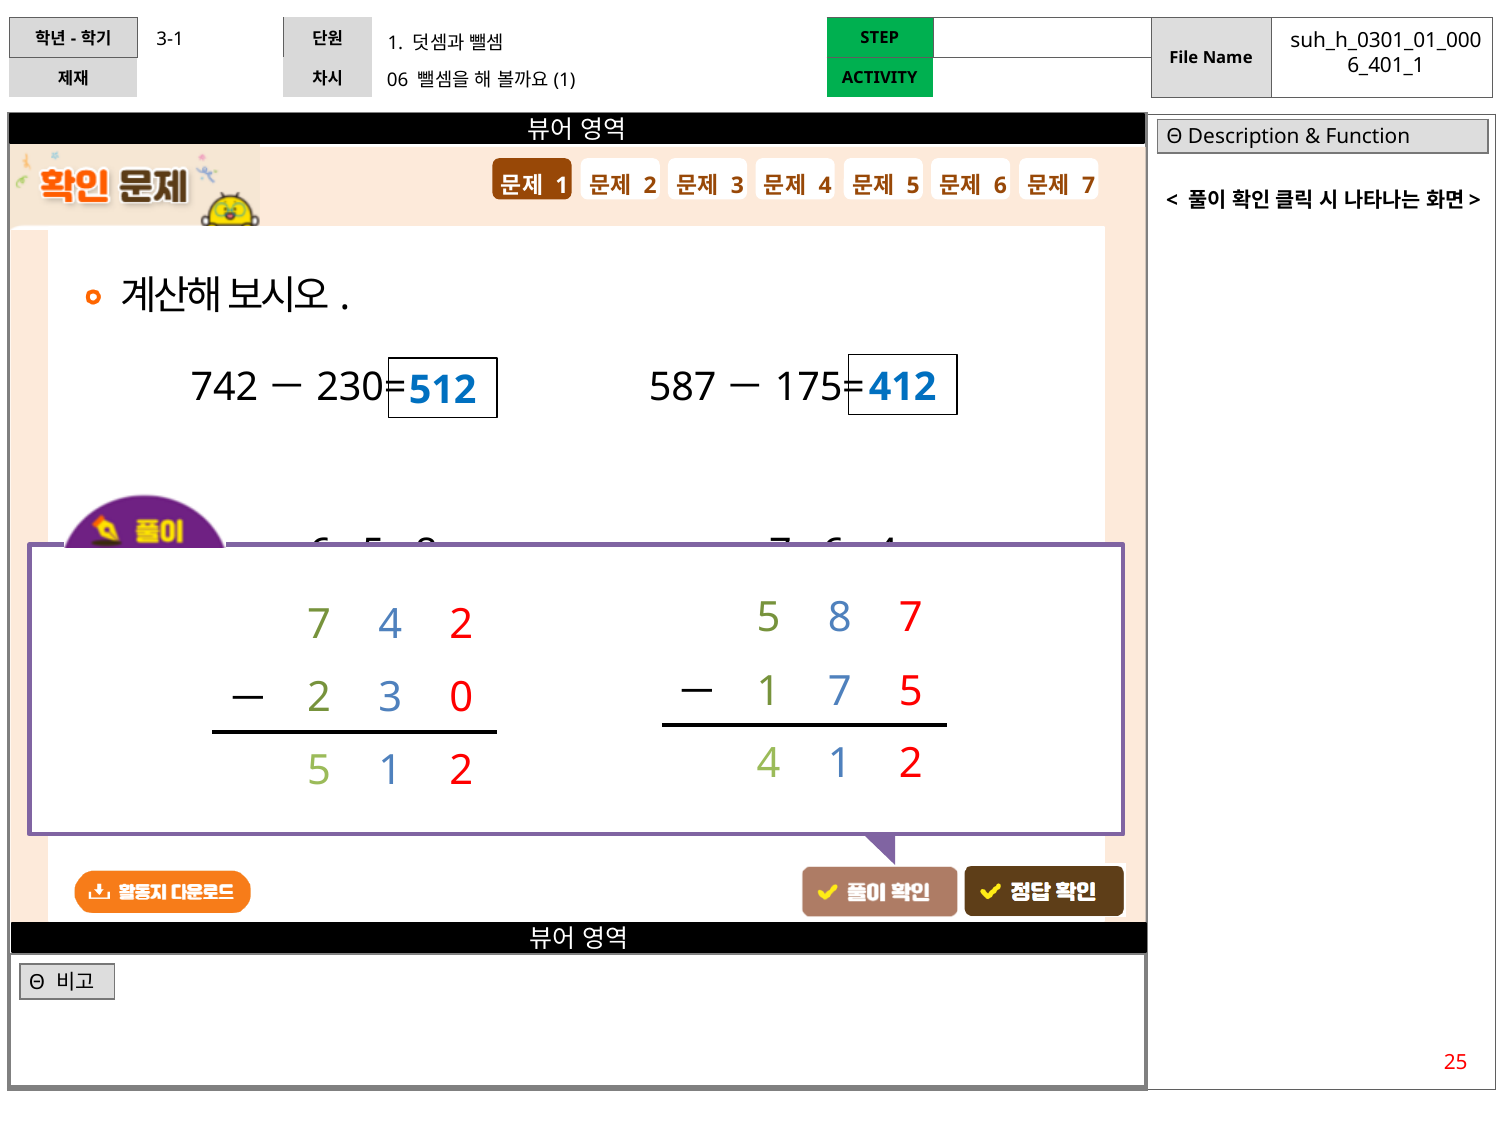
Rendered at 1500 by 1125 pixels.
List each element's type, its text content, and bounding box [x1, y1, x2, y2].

text_box 문제 7 [1034, 149, 1122, 205]
text_box 587－175= [634, 353, 942, 416]
text_box 문제 3 [684, 149, 771, 205]
text_box 512 [388, 357, 497, 418]
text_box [29, 487, 1124, 866]
text_box 문제 5 [859, 149, 947, 205]
text_box 1. 덧셈과 뺄셈 [372, 23, 828, 48]
picture [82, 285, 103, 307]
text_box 742－230= [175, 353, 483, 416]
text_box 계산해 보시오. [105, 263, 1109, 326]
text_box 문제 4 [771, 149, 859, 205]
text_box suh_h_0301_01_0006_401_1 [1271, 18, 1500, 84]
picture [73, 869, 252, 913]
text_box 3-1 [141, 18, 284, 55]
text_box 06 뺄셈을 해 볼까요(1) [372, 60, 821, 96]
picture [800, 866, 958, 918]
text_box 문제 2 [596, 149, 684, 205]
table_header Θ Description & Function [1158, 120, 1487, 152]
text_box < 풀이 확인 클릭 시 나타나는 화면> [1151, 179, 1500, 294]
text_box 문제 1 [486, 149, 596, 205]
picture [963, 863, 1126, 918]
picture [10, 144, 260, 230]
text_box 문제 6 [947, 149, 1034, 205]
text_box 412 [848, 354, 957, 415]
